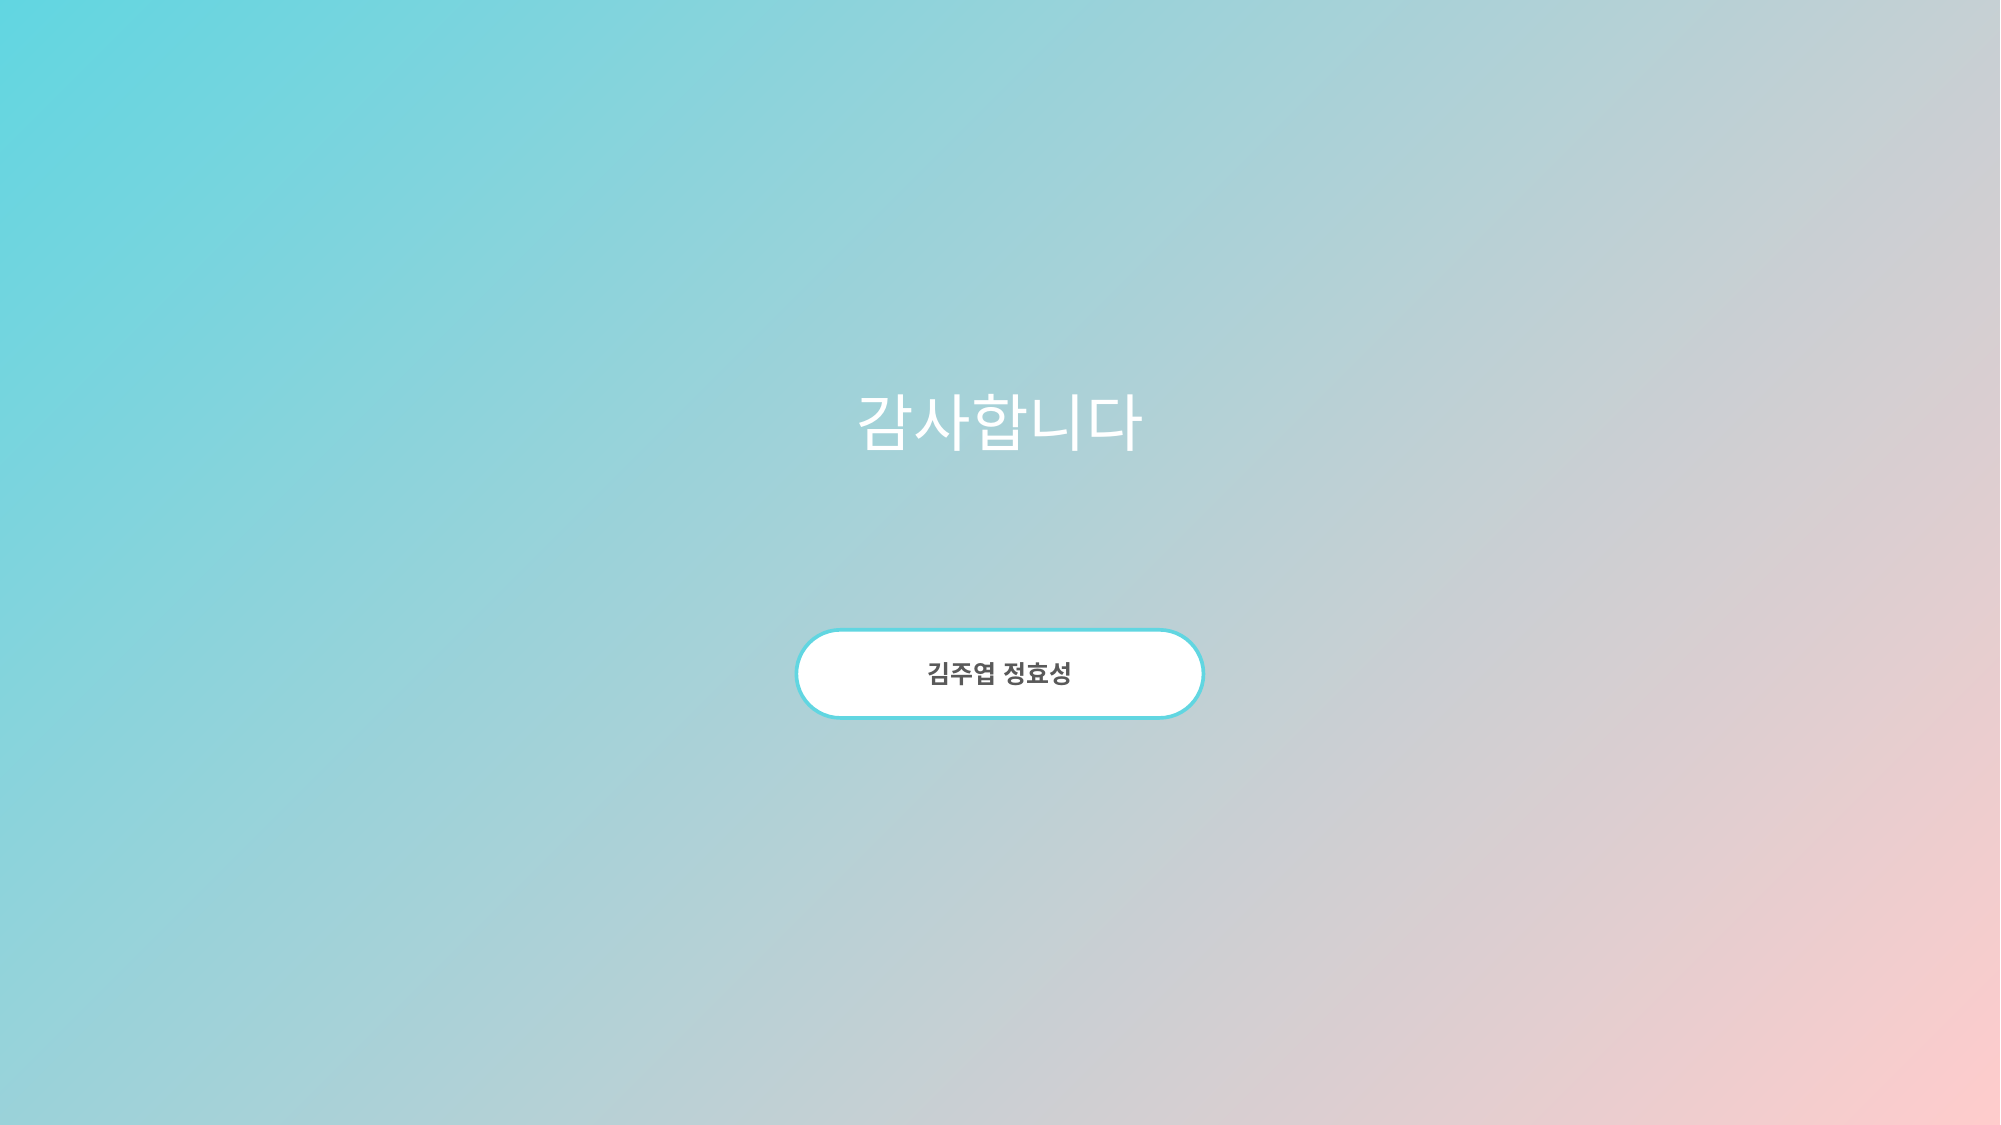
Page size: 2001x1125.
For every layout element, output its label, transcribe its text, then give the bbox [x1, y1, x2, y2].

text_box 김주엽 정효성 [795, 628, 1205, 719]
text_box 감사합니다 [450, 338, 1550, 467]
